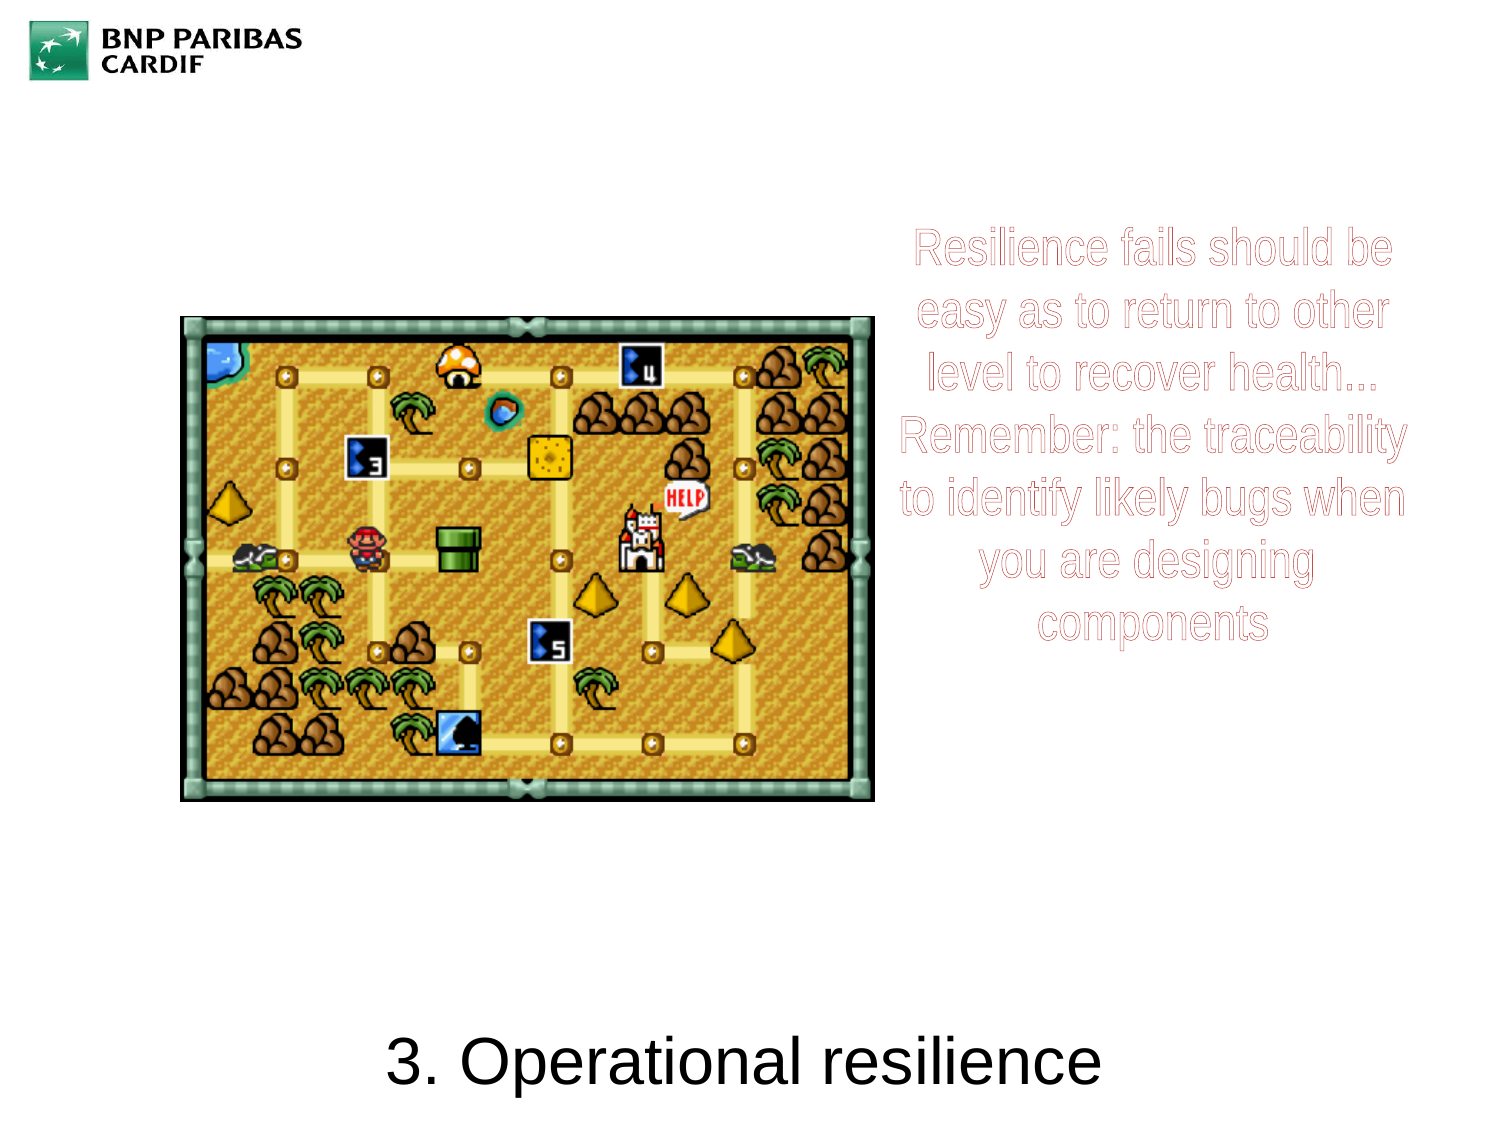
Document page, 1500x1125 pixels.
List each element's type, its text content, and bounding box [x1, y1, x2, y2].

picture [21, 8, 306, 94]
text_box Resilience fails should be easy as to return to other level to recover health... Remember: the traceability to identify likely bugs when you are designing components [878, 205, 1428, 658]
picture [179, 316, 875, 802]
text_box 3. Operational resilience [234, 989, 1254, 1125]
